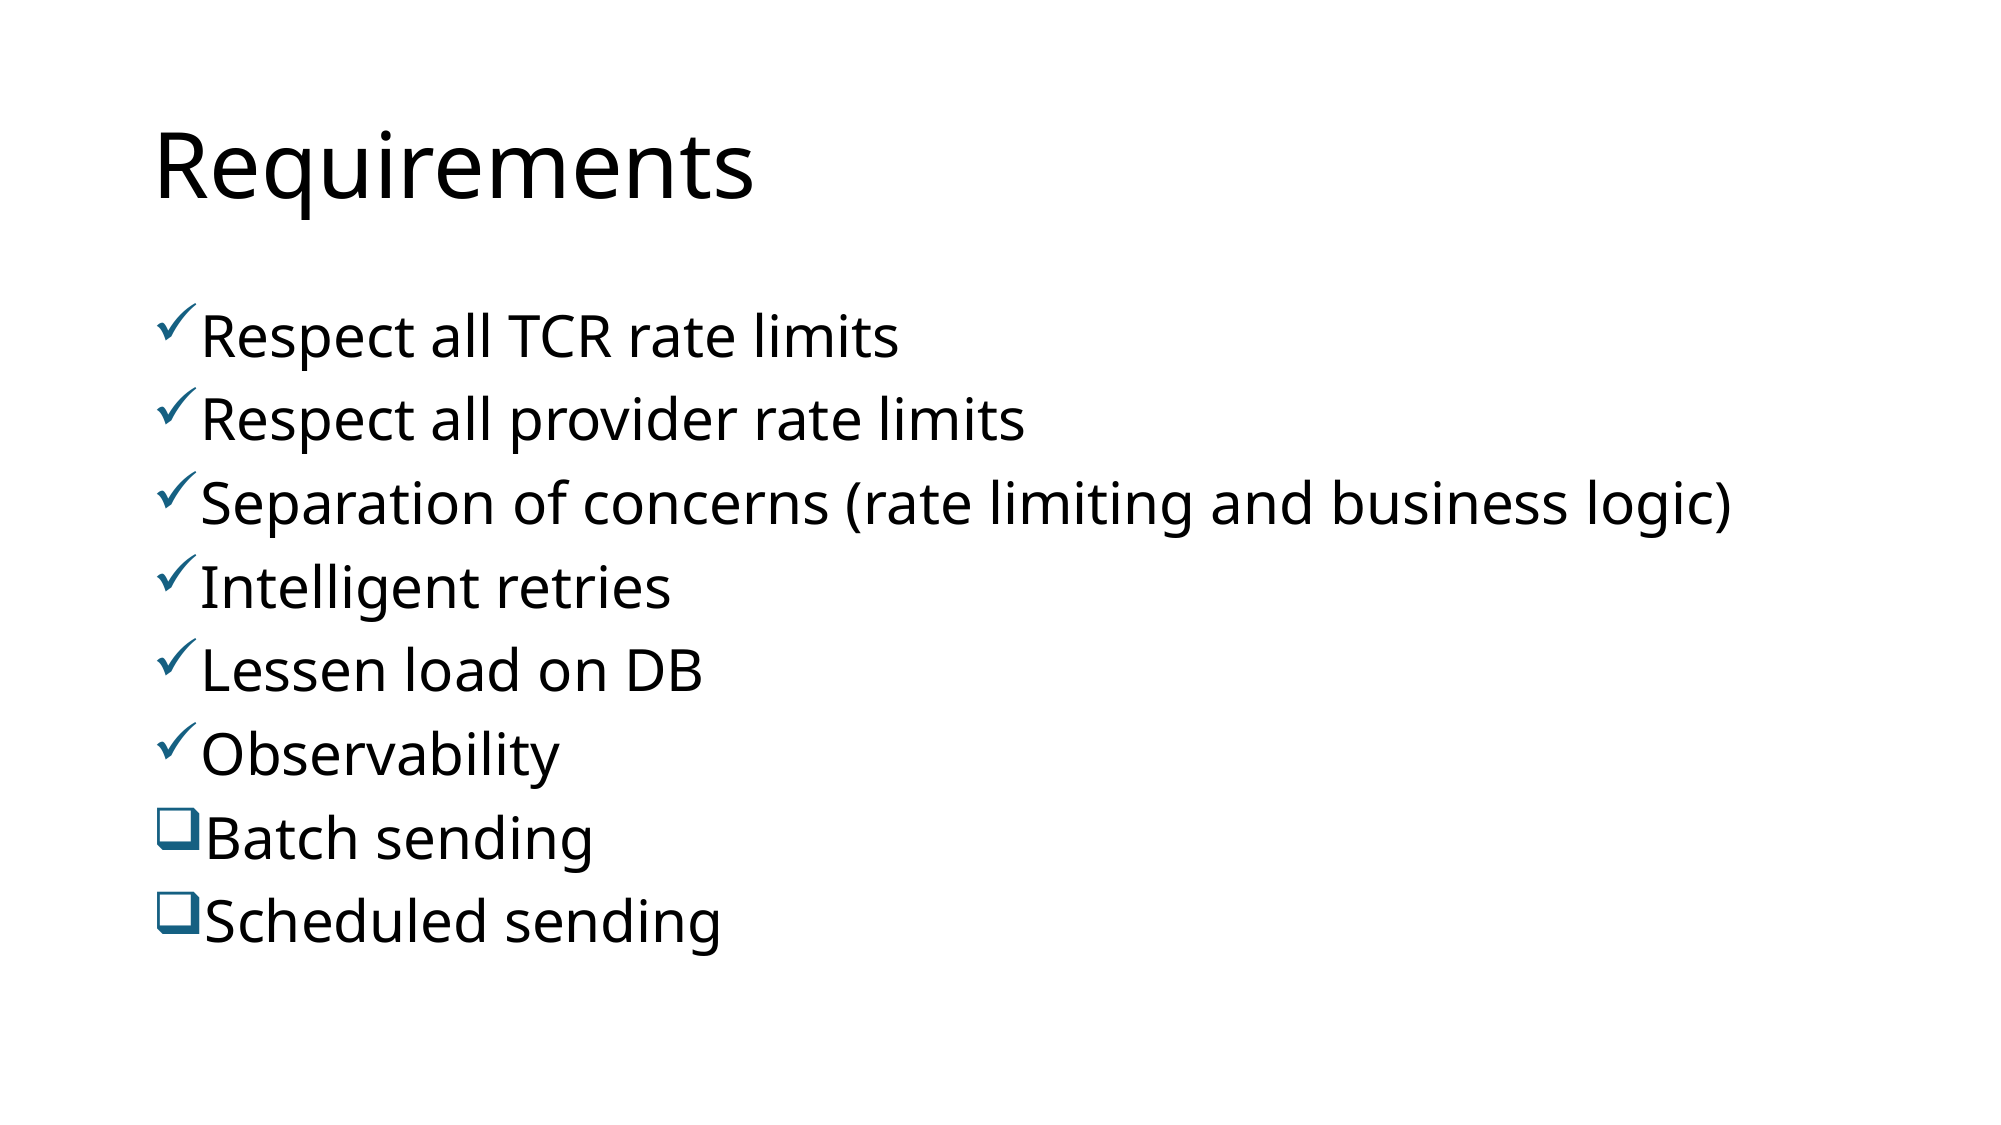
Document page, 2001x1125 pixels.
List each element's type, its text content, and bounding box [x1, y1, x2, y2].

list Respect all TCR rate limits Respect all provider rate limits Separation of concerns (rate limiting and business logic) Intelligent retries Lessen load on DB Observability Batch sending Scheduled sending [137, 299, 1863, 1014]
title Requirements [137, 59, 1863, 278]
